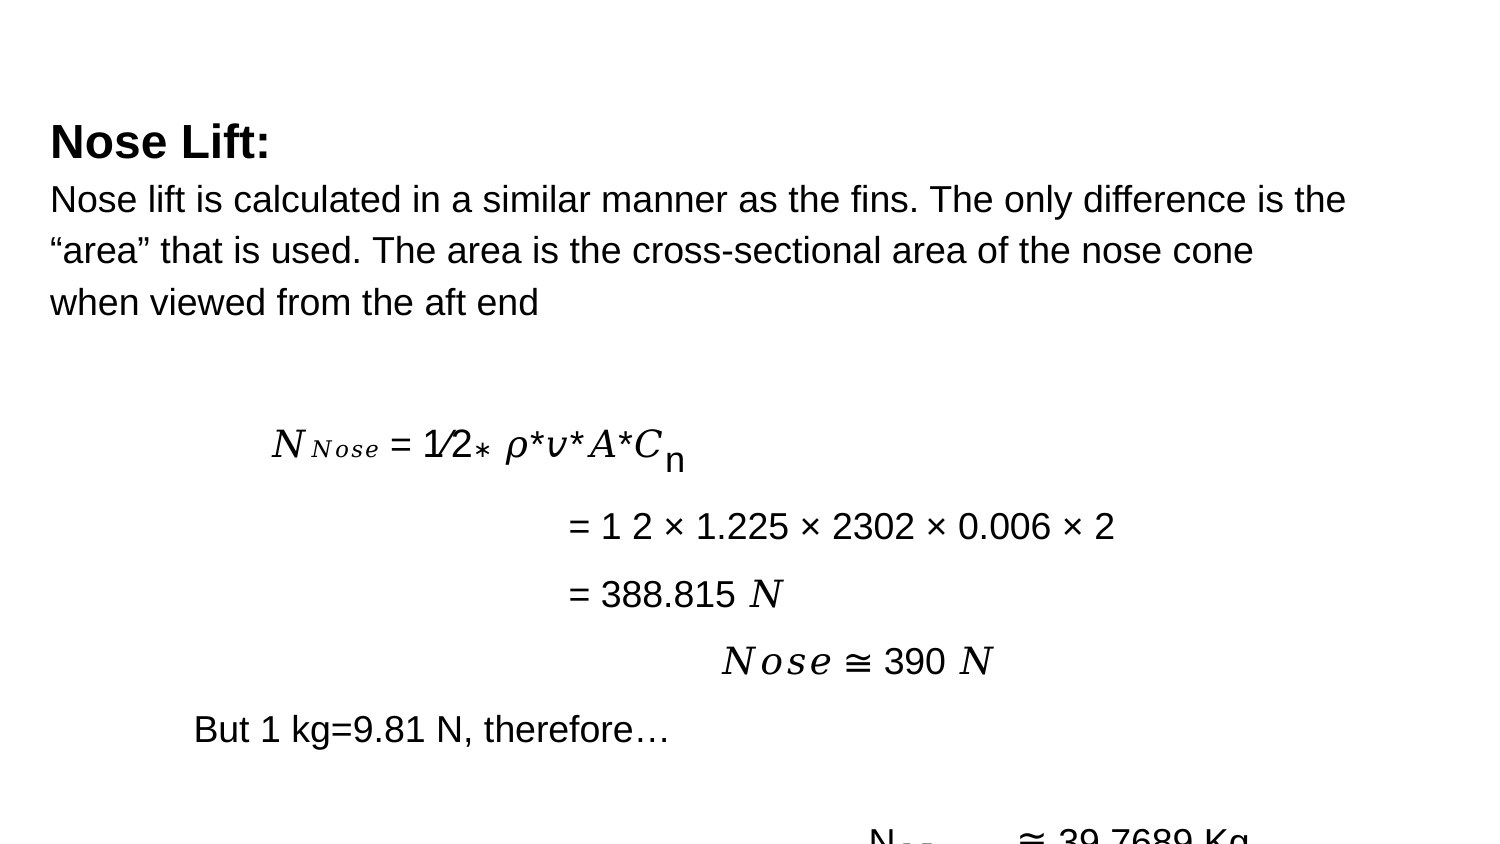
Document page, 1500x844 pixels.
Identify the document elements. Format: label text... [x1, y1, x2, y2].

text_box 𝑁𝑁𝑜𝑠𝑒 = 1⁄2∗ 𝜌*𝑣*𝐴*𝐶n = 1 2 × 1.225 × 2302 × 0.006 × 2 = 388.815 𝑁 𝑁𝑜𝑠𝑒 ≅ 390 𝑁 But 1 kg=9.81 N, therefore… N𝑁𝑜𝑠𝑒 ≅ 39.7689 Kg [103, 336, 1293, 844]
text_box Nose Lift: Nose lift is calculated in a similar manner as the fins. The only difference is the “area” that is used. The area is the cross-sectional area of the nose cone when viewed from the aft end [35, 86, 1368, 339]
